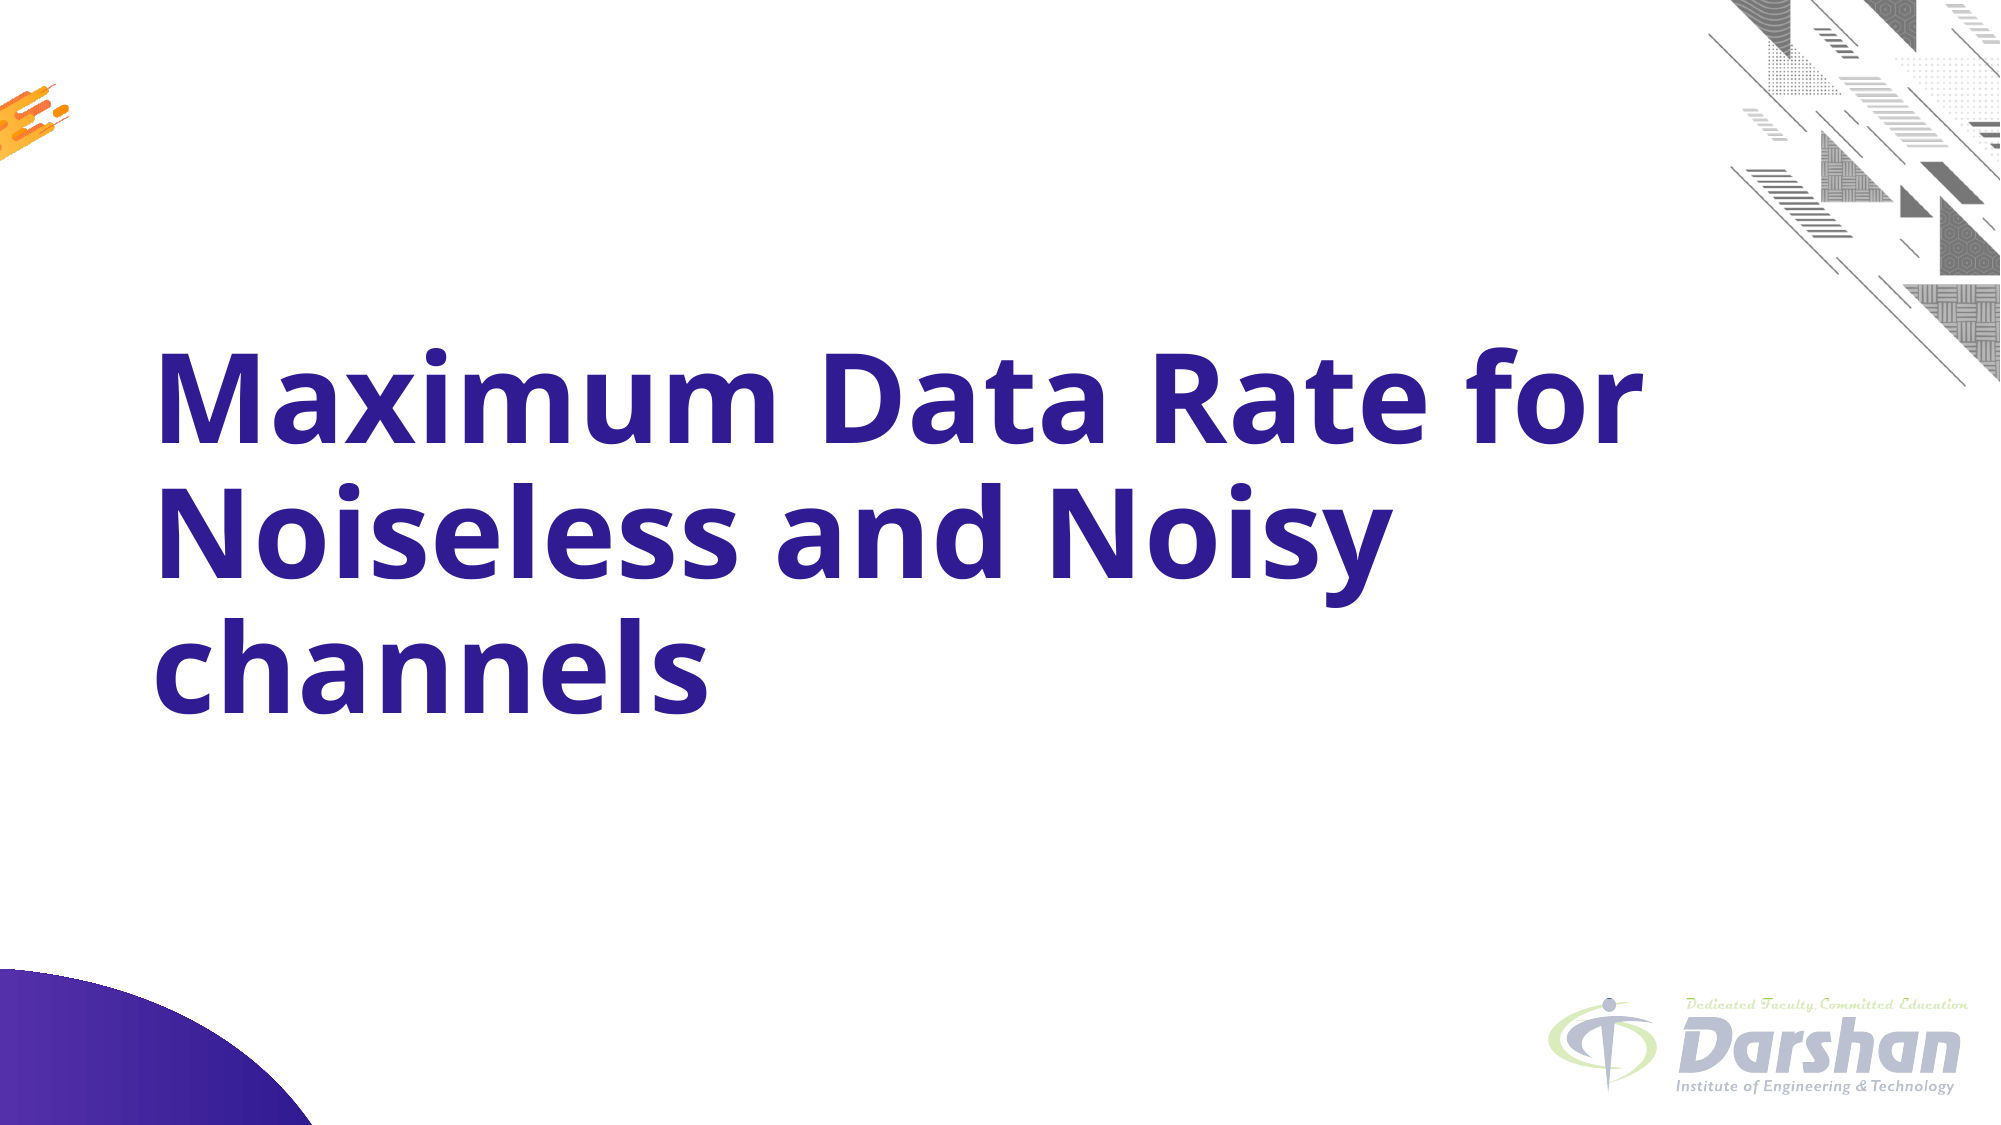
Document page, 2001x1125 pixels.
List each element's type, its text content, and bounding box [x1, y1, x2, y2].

title Maximum Data Rate for Noiseless and Noisy channels [136, 280, 1862, 749]
picture [0, 65, 90, 193]
